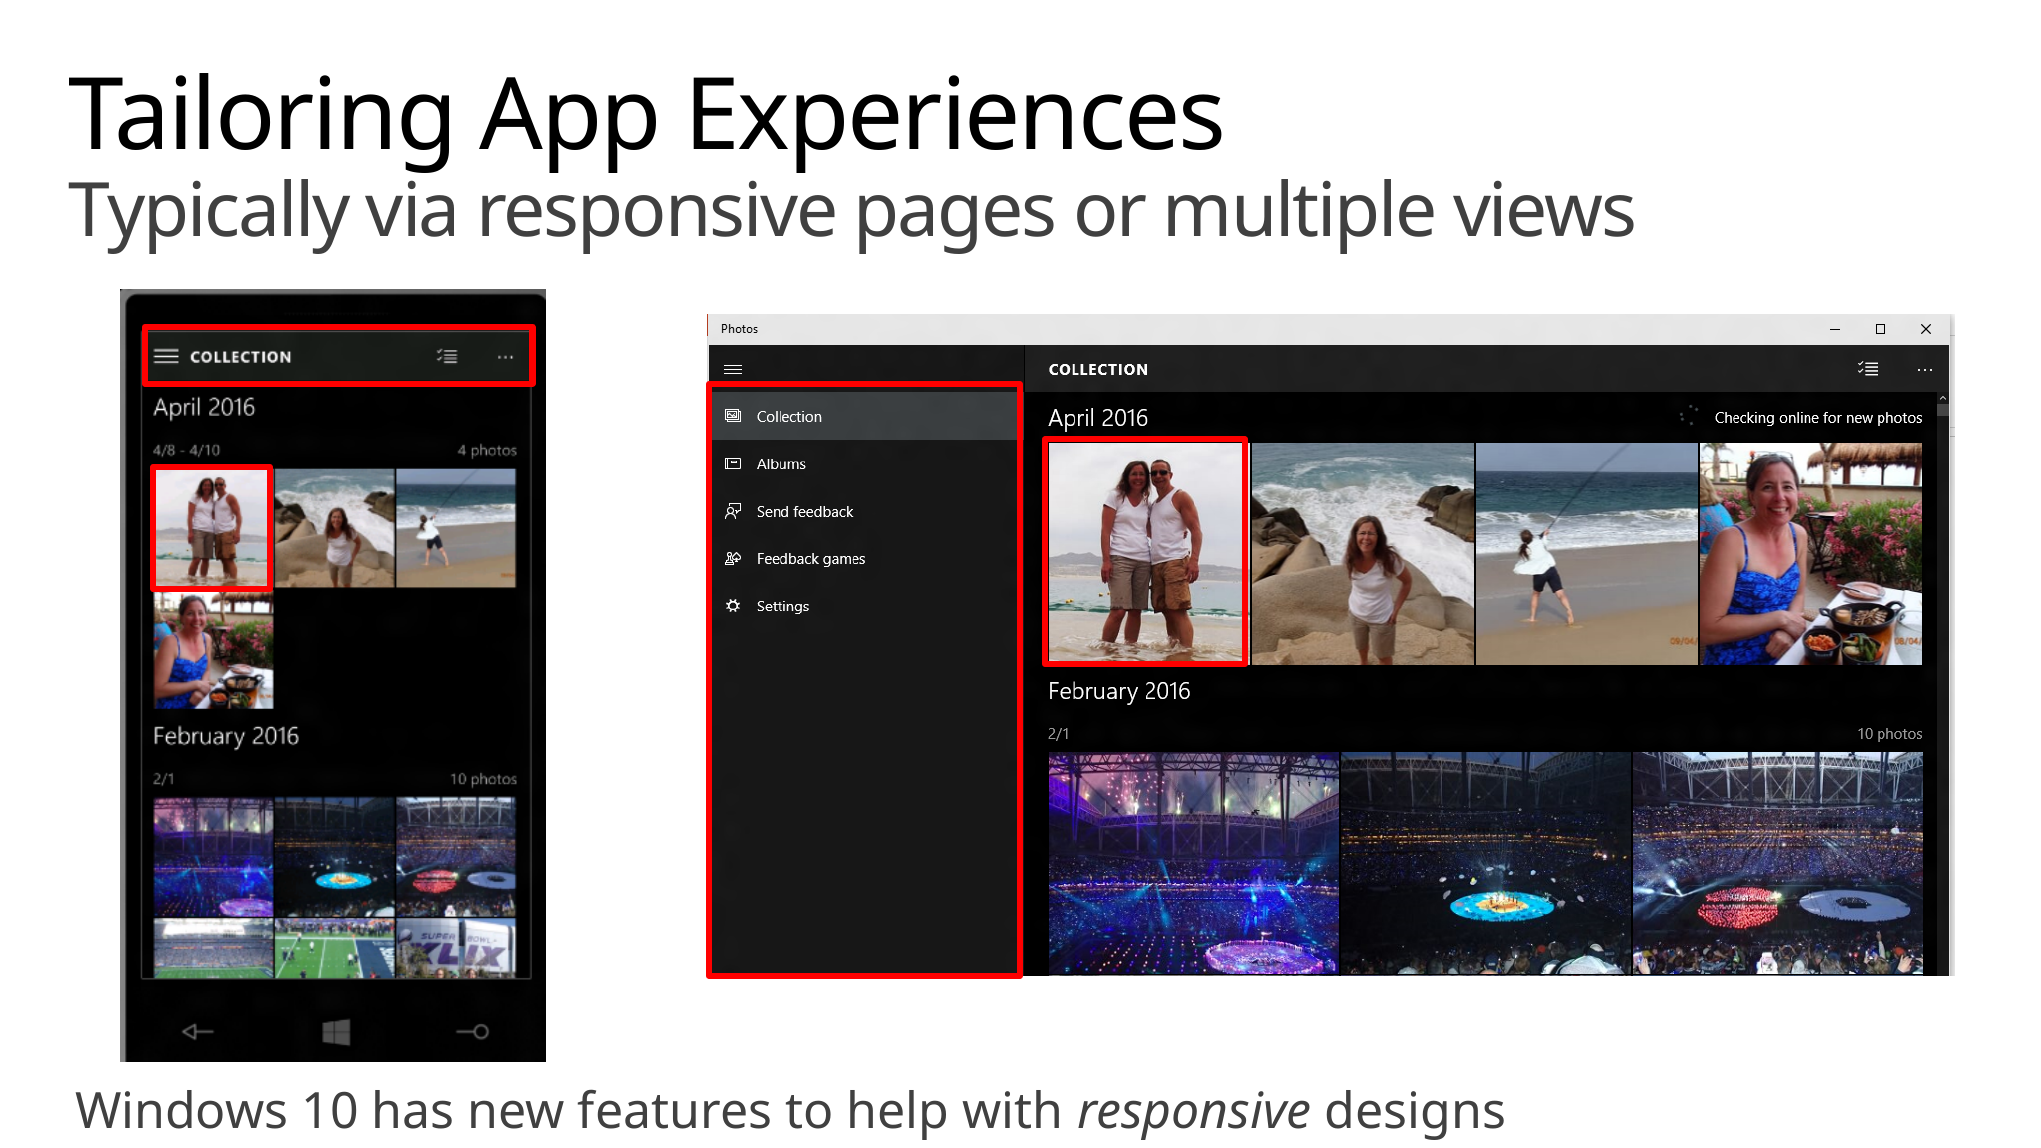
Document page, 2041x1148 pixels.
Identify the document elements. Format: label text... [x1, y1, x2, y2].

text_box Windows 10 has new features to help with responsive designs [45, 1061, 1958, 1148]
title Tailoring App Experiences Typically via responsive pages or multiple views [45, 48, 1996, 199]
picture [707, 313, 1956, 977]
picture [119, 288, 546, 1062]
